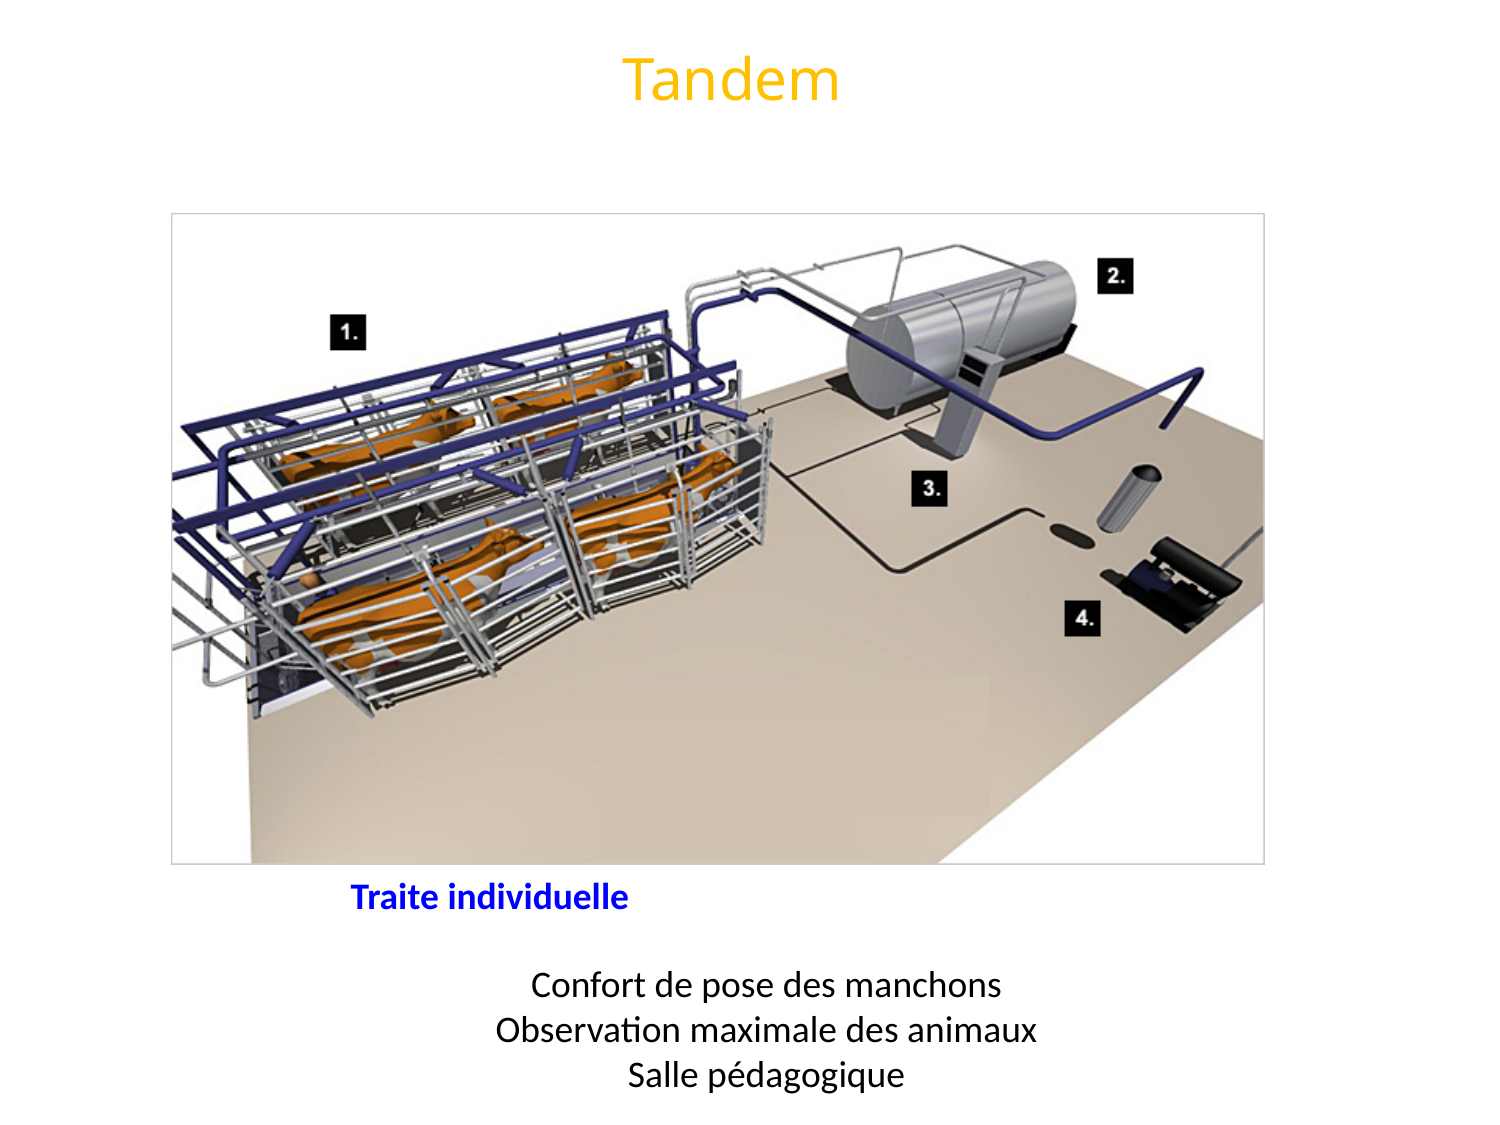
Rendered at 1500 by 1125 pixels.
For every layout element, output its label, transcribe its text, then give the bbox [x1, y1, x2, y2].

text_box Confort de pose des manchons Observation maximale des animaux Salle pédagogique [466, 952, 1067, 1102]
text_box Traite individuelle [312, 877, 668, 925]
picture [170, 212, 1266, 865]
title Tandem [64, 19, 1415, 135]
